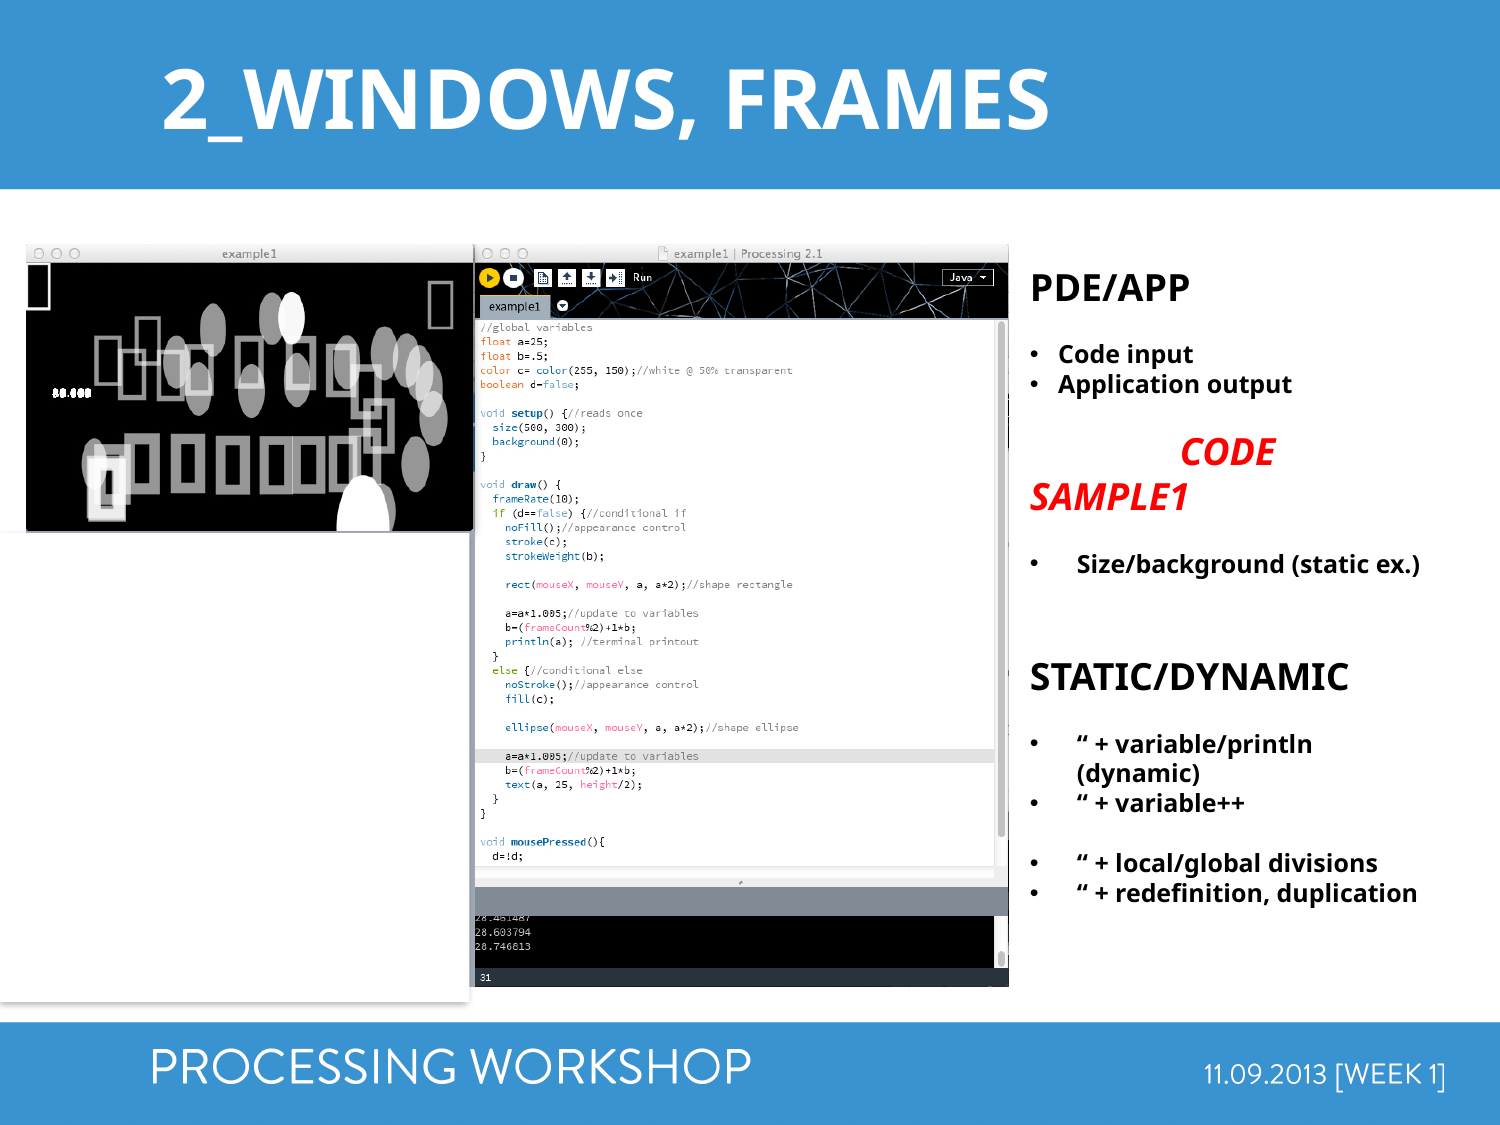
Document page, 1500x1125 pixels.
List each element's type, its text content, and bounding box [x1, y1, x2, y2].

picture [0, 0, 1500, 1125]
text_box [0, 532, 470, 1003]
text_box 2_windows, frames [161, 45, 1401, 146]
text_box PDE/APP Code input Application output CODE SAMPLE1 Size/background (static ex.) STATIC/DYNAMIC “ + variable/println (dynamic) “ + variable++ “ + local/global divisions “ + redefinition, duplication [1029, 263, 1443, 908]
